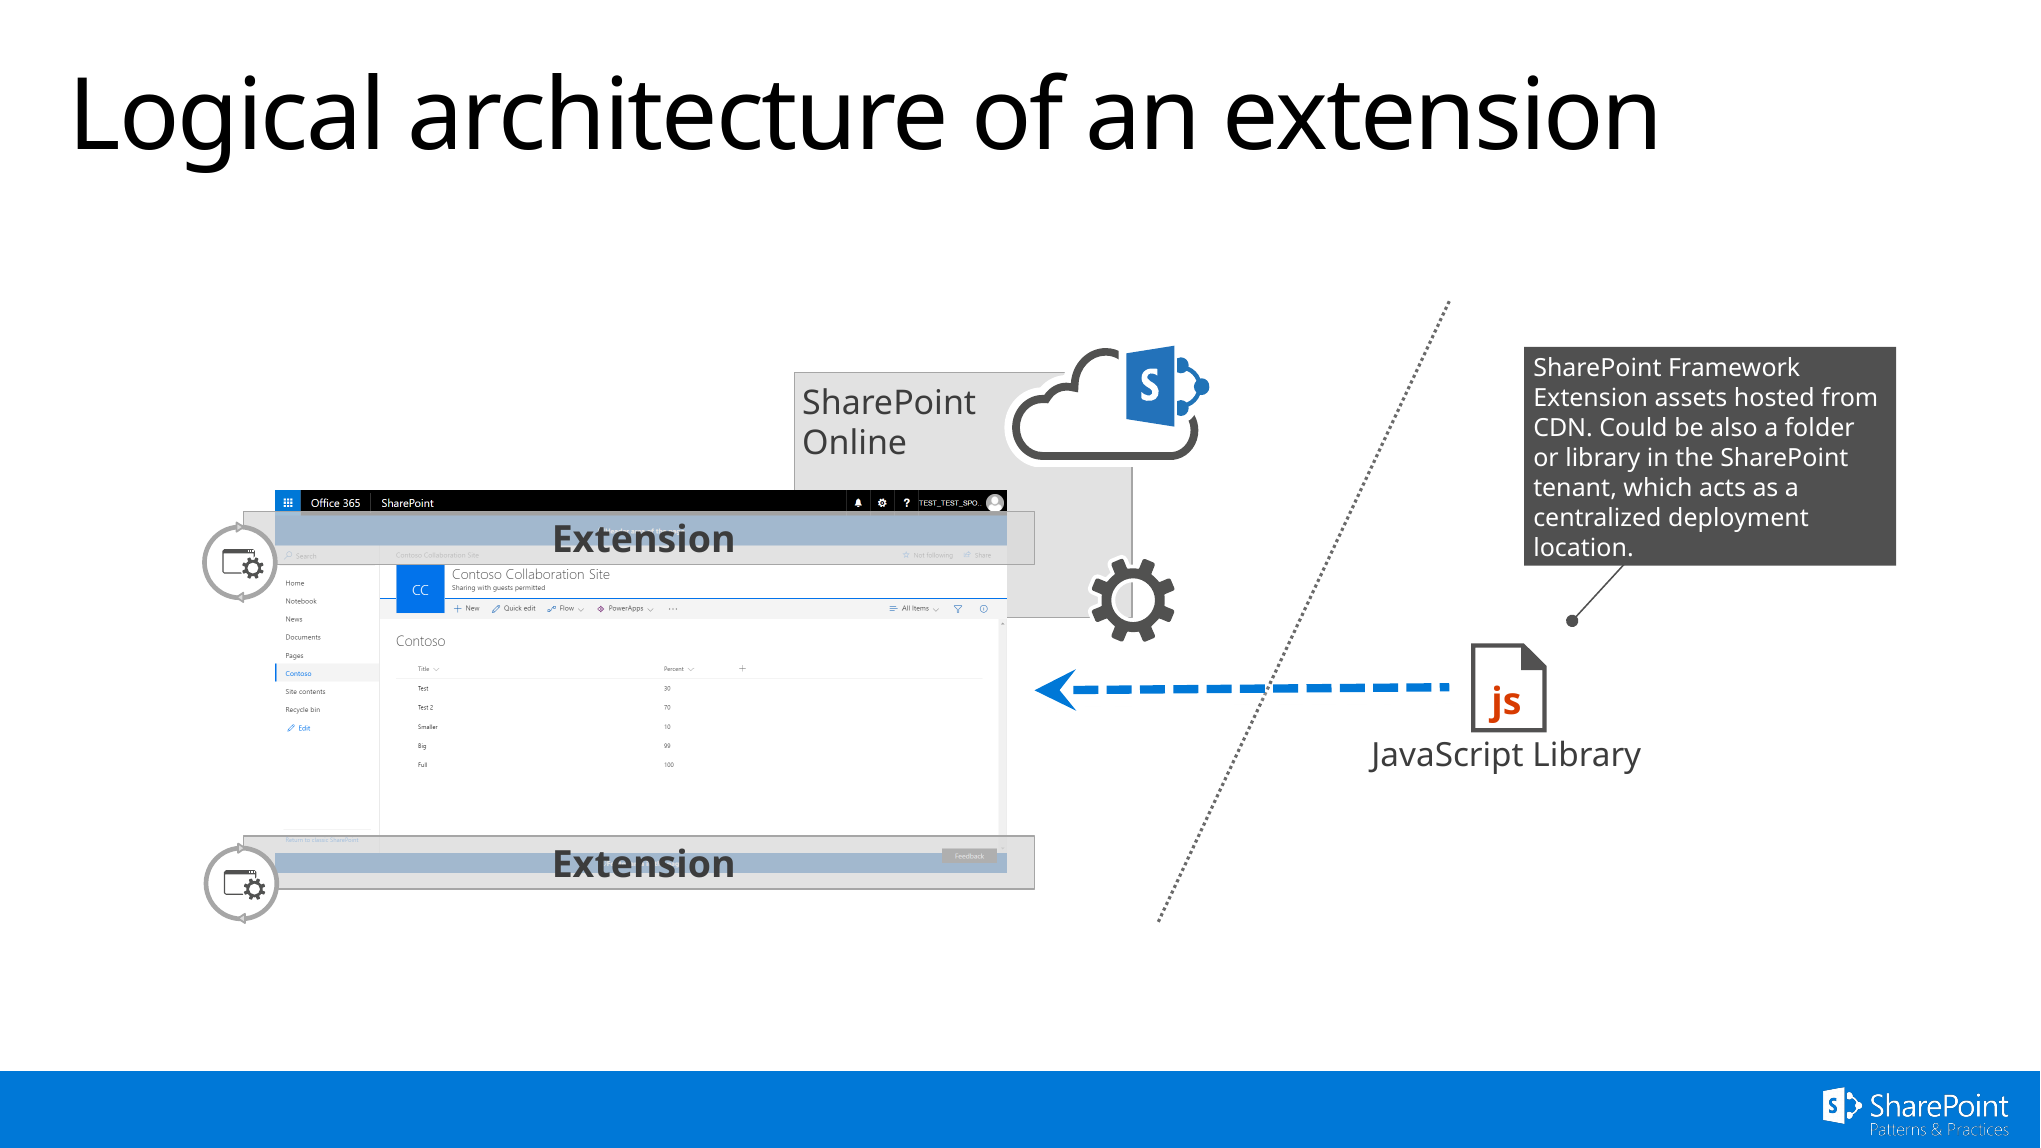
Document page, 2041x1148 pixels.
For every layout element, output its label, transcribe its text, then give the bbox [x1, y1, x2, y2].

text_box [1157, 300, 1450, 686]
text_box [204, 522, 276, 603]
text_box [1450, 636, 1654, 806]
text_box Extension [278, 835, 1035, 890]
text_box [205, 843, 278, 924]
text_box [1034, 686, 1450, 691]
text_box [1157, 691, 1450, 924]
title Logical architecture of an extension [45, 48, 1996, 199]
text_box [1571, 466, 1714, 622]
picture [275, 490, 1007, 873]
text_box Extension [243, 511, 275, 522]
picture [1807, 1071, 2024, 1148]
text_box SharePoint Framework Extension assets hosted from CDN. Could be also a folder or library in the SharePoint tenant, which acts as a centralized deployment location. [1524, 346, 1897, 566]
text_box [794, 335, 1157, 646]
text_box Extension [243, 835, 275, 843]
